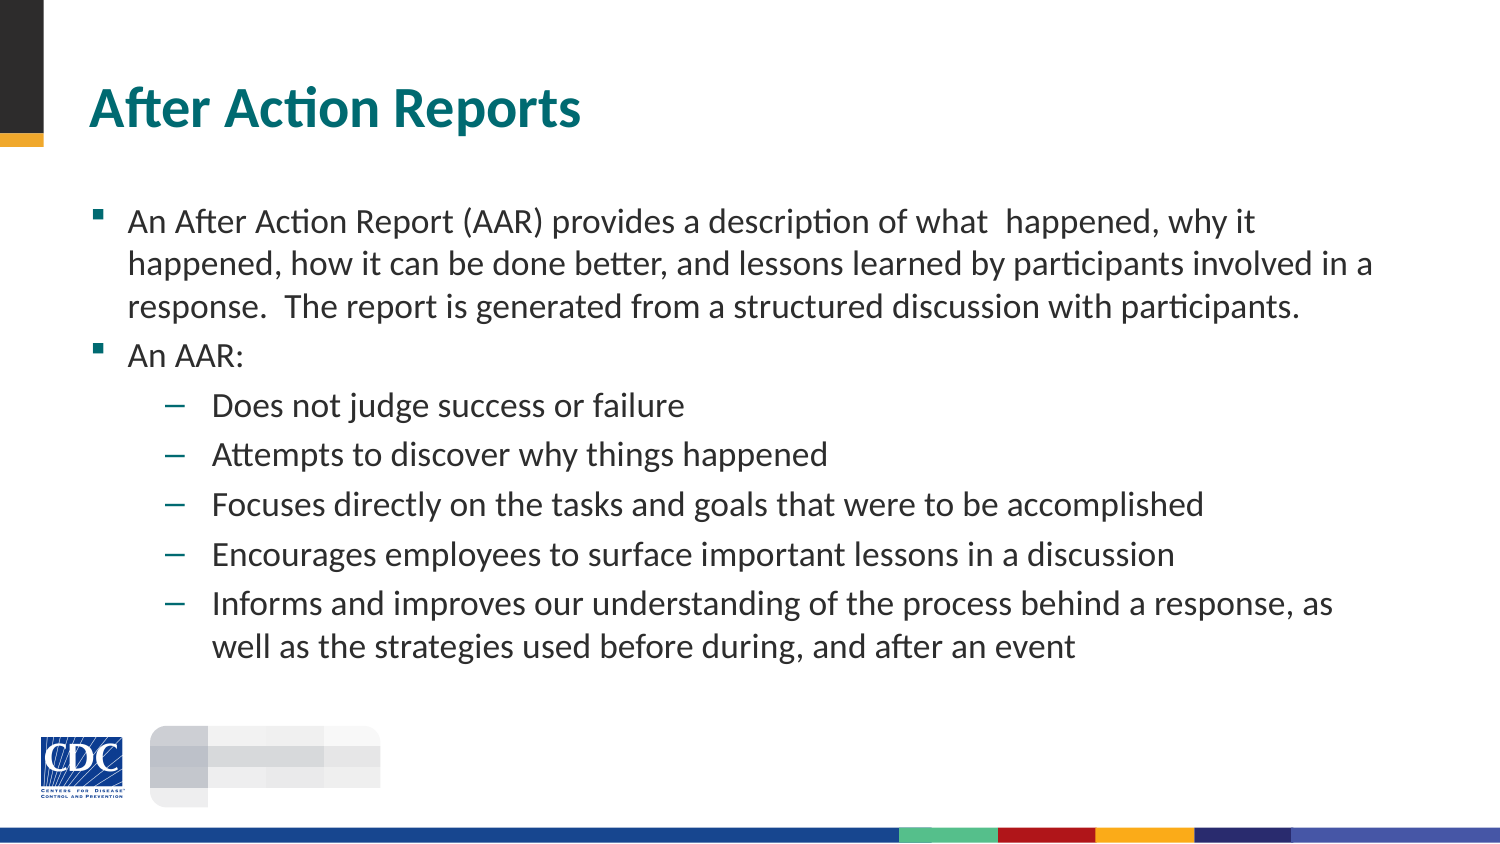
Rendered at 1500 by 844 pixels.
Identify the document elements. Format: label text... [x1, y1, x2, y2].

title After Action Reports [75, 33, 1425, 147]
picture [41, 737, 125, 798]
list An After Action Report (AAR) provides a description of what happened, why it happened, how it can be done better, and lessons learned by participants involved in a response. The report is generated from a structured discussion with participants. An AAR: Does not judge success or failure Attempts to discover why things happened Focuses directly on the tasks and goals that were to be accomplished Encourages employees to surface important lessons in a discussion Informs and improves our understanding of the process behind a response, as well as the strategies used before during, and after an event [75, 190, 1414, 739]
